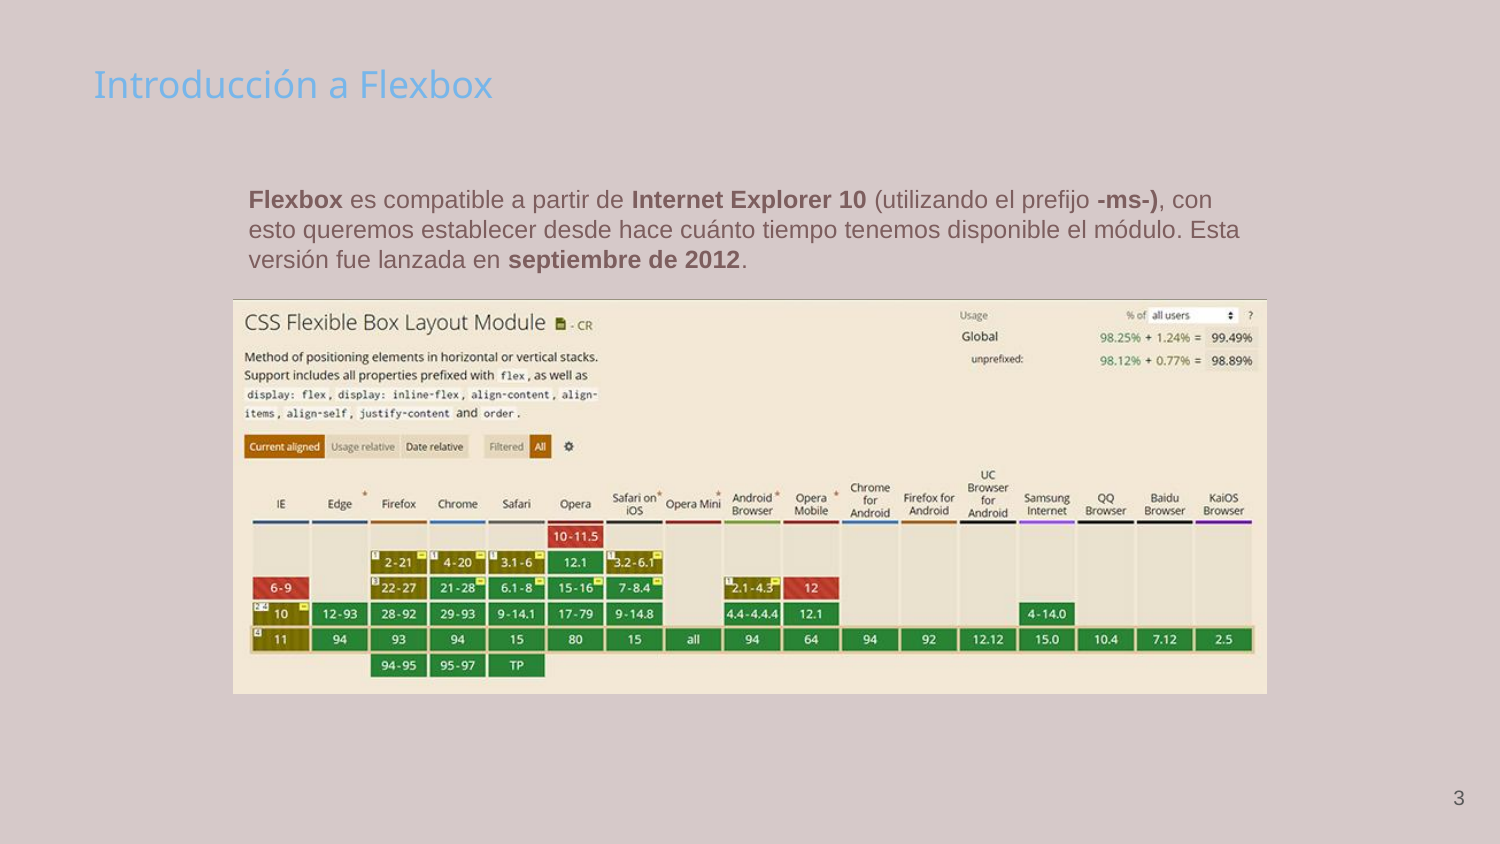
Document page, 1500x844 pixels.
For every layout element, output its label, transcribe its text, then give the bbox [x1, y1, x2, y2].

text_box Flexbox es compatible a partir de Internet Explorer 10 (utilizando el prefijo -ms-), con esto queremos establecer desde hace cuánto tiempo tenemos disponible el módulo. Esta versión fue lanzada en septiembre de 2012. [233, 168, 1267, 289]
text_box Introducción a Flexbox [78, 46, 1092, 122]
picture [233, 299, 1267, 694]
slide_number ‹#› [1389, 764, 1480, 830]
